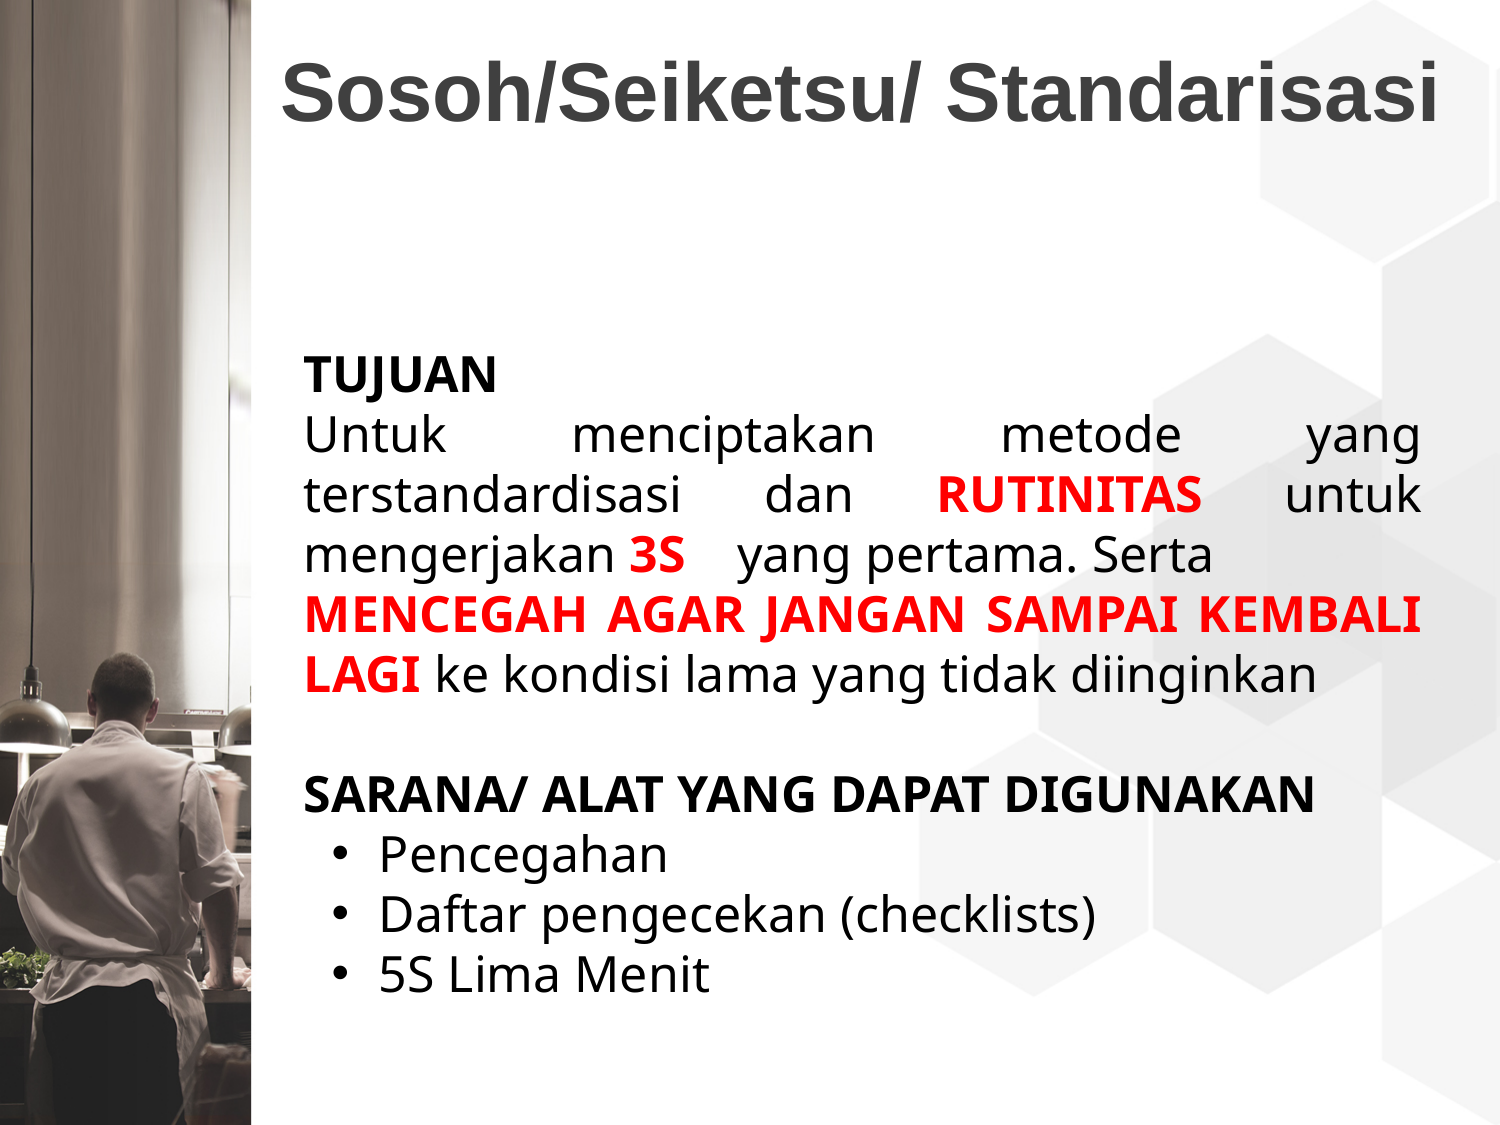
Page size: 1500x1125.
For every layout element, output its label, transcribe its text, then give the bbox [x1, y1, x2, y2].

title Sosoh/Seiketsu/ Standarisasi [265, 0, 1500, 176]
text_box TUJUAN Untuk menciptakan metode yang terstandardisasi dan RUTINITAS untuk mengerjakan 3S yang pertama. Serta MENCEGAH AGAR JANGAN SAMPAI KEMBALI LAGI ke kondisi lama yang tidak diinginkan SARANA/ ALAT YANG DAPAT DIGUNAKAN Pencegahan Daftar pengecekan (checklists) 5S Lima Menit [289, 334, 1438, 1070]
picture [0, 0, 1500, 1125]
